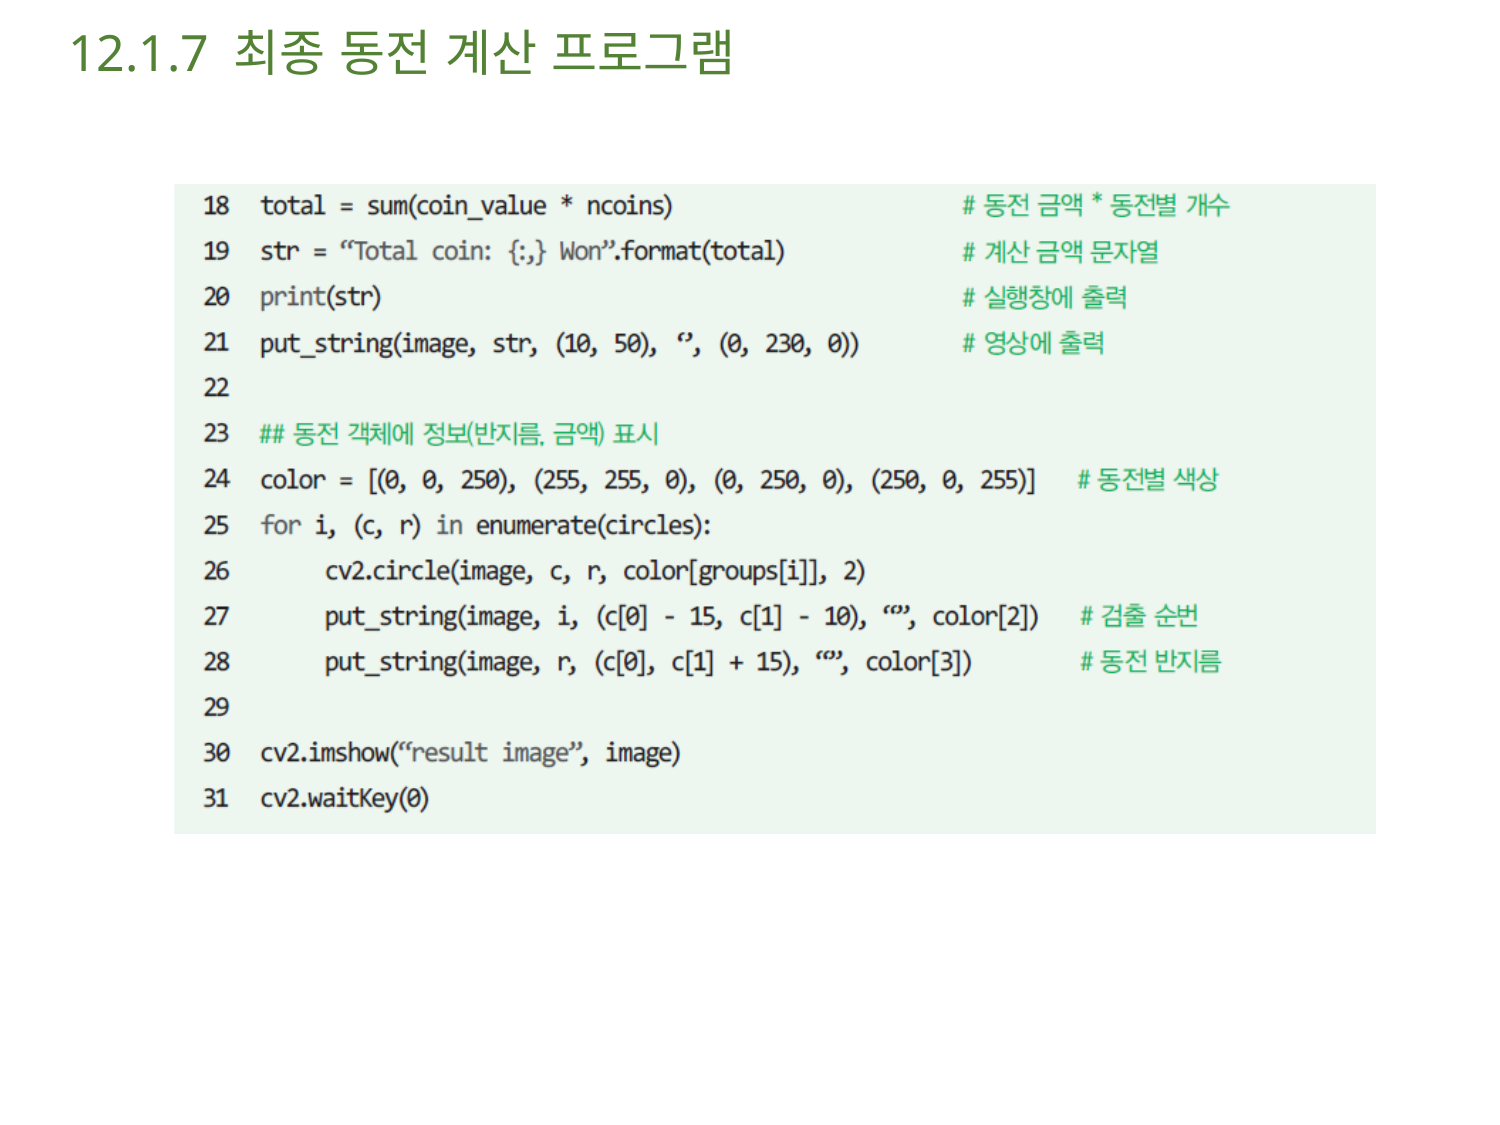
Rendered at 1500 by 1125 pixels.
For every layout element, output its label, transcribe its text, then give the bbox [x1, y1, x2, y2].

picture [174, 184, 1377, 834]
title 12.1.7 최종 동전 계산 프로그램 [53, 4, 1459, 107]
